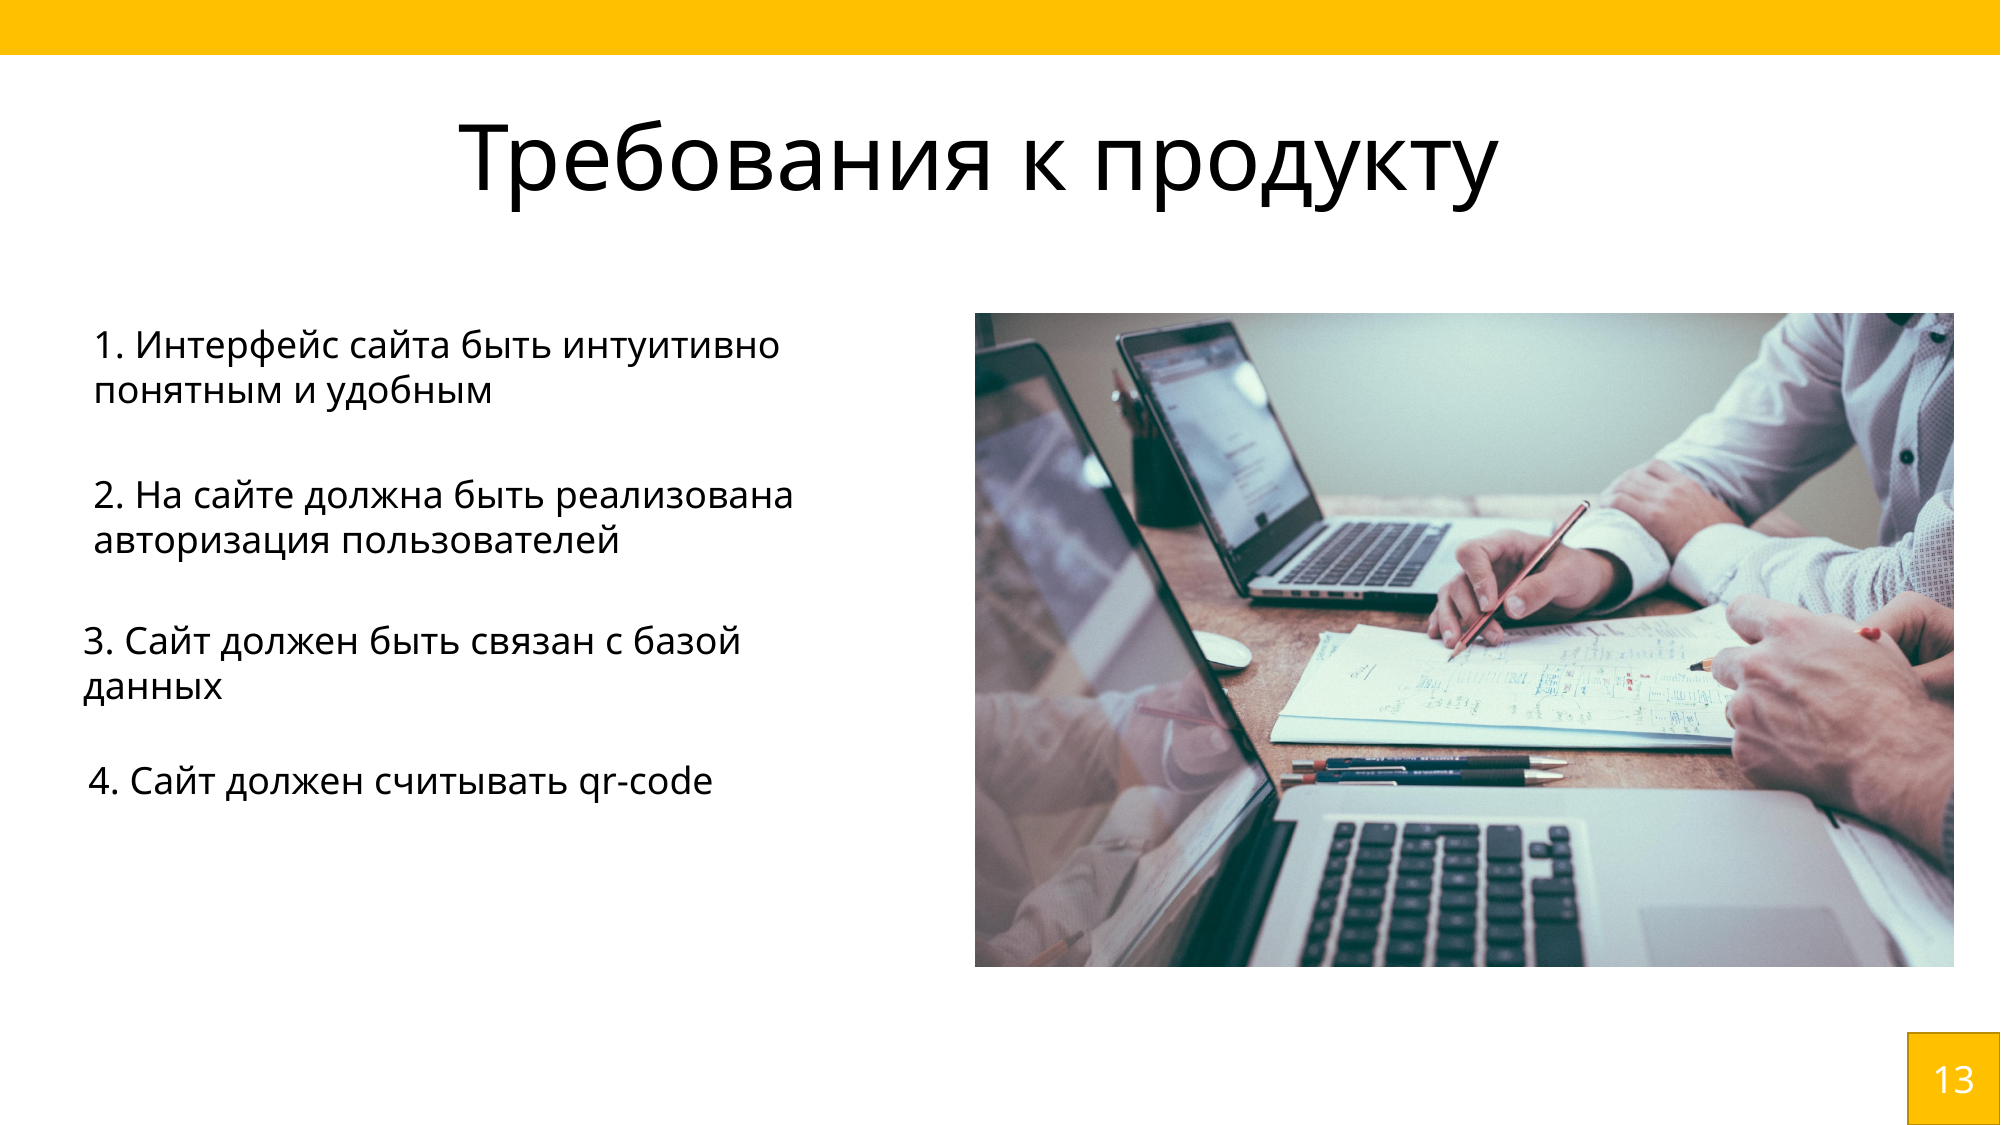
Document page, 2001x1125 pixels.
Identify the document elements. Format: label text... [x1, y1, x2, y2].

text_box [67, 313, 829, 717]
title Требования к продукту [443, 54, 1557, 270]
text_box [0, 0, 2000, 54]
text_box 13 [1907, 1032, 2000, 1125]
text_box 4. Сайт должен считывать qr-code [73, 749, 824, 810]
picture [975, 313, 1955, 967]
